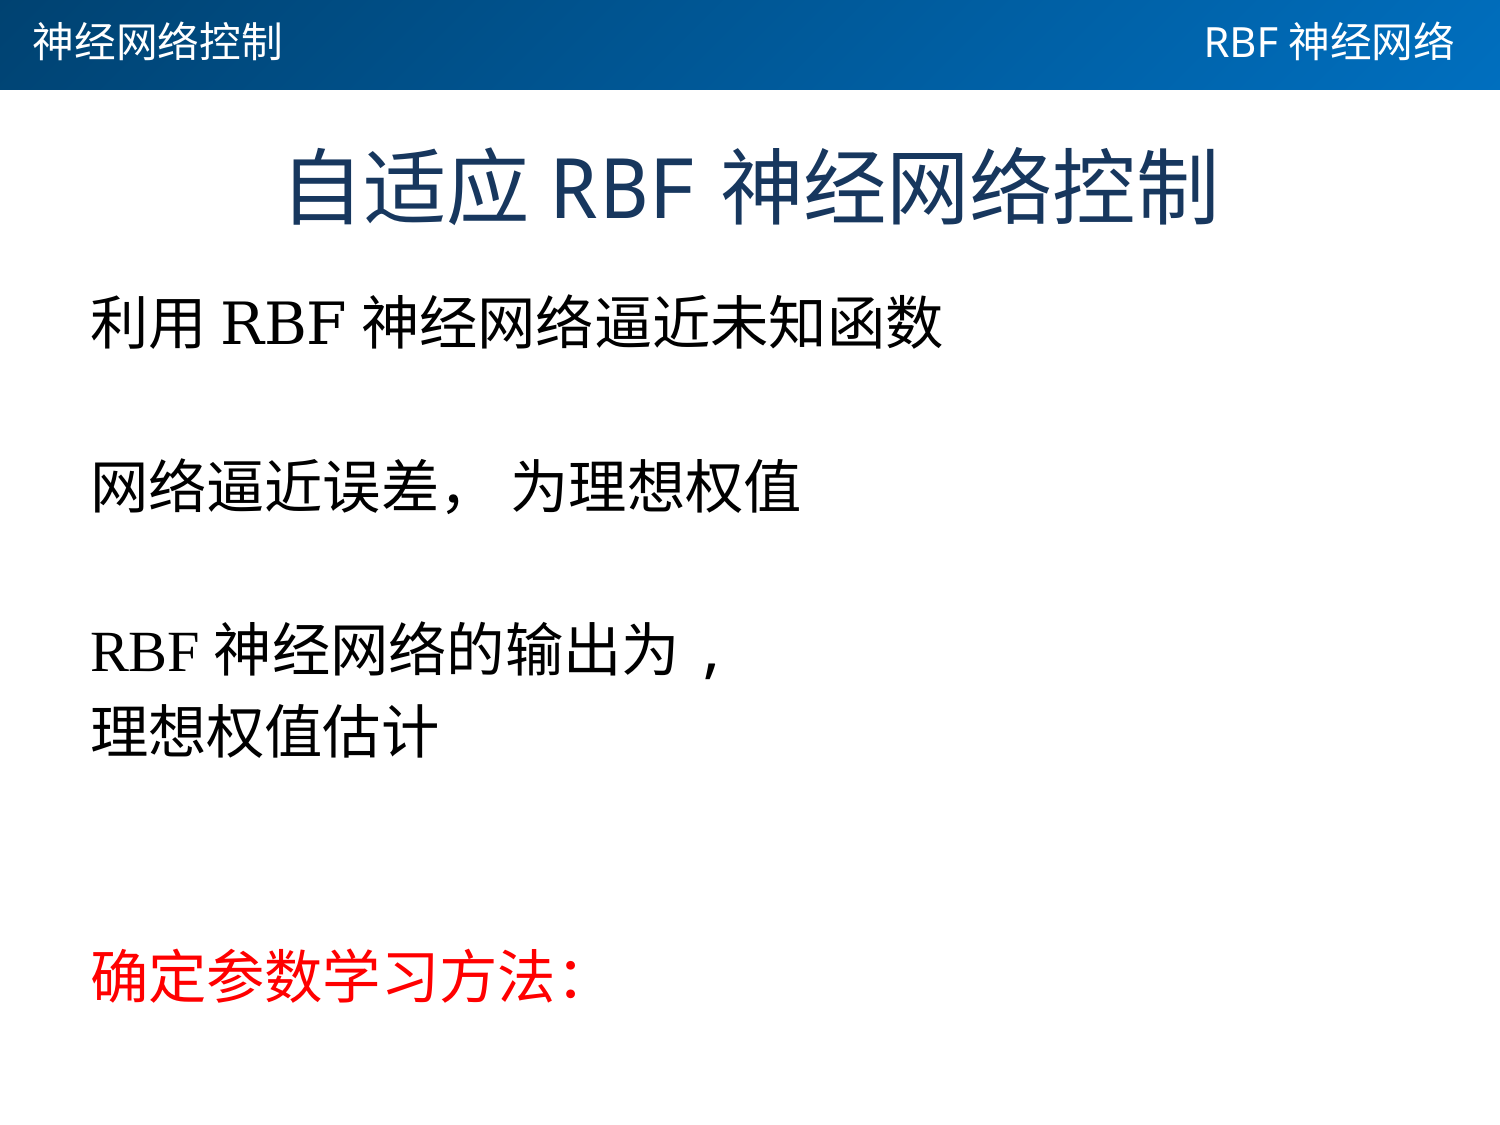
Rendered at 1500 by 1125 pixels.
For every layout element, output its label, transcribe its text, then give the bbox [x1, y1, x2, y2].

list RBF神经网络 [938, 8, 1471, 80]
title 自适应RBF神经网络控制 [75, 91, 1425, 279]
list 神经网络控制 [17, 8, 561, 80]
